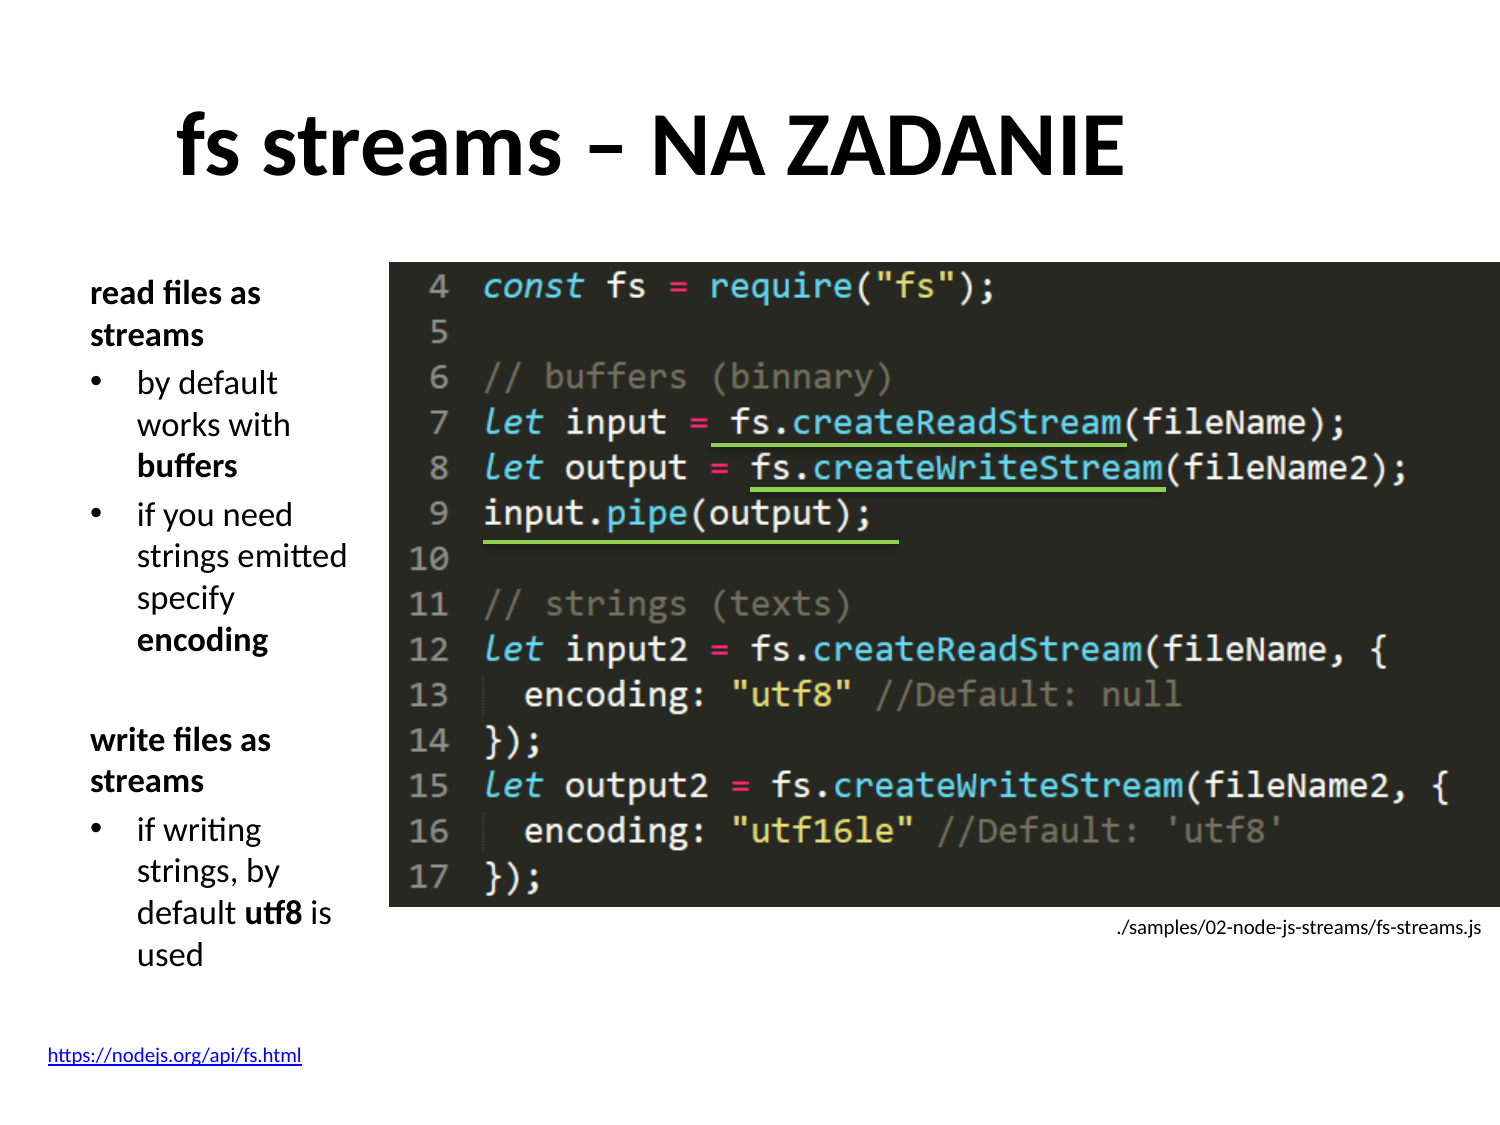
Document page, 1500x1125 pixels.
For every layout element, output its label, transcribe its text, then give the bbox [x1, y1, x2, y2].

picture [388, 262, 1500, 907]
title fs streams – NA ZADANIE [75, 45, 1229, 233]
text_box https://nodejs.org/api/fs.html [32, 1034, 317, 1100]
list read files as streams by default works with buffers if you need strings emitted specify encoding write files as streams if writing strings, by default utf8 is used [75, 262, 378, 1005]
text_box ./samples/02-node-js-streams/fs-streams.js [1101, 914, 1500, 946]
